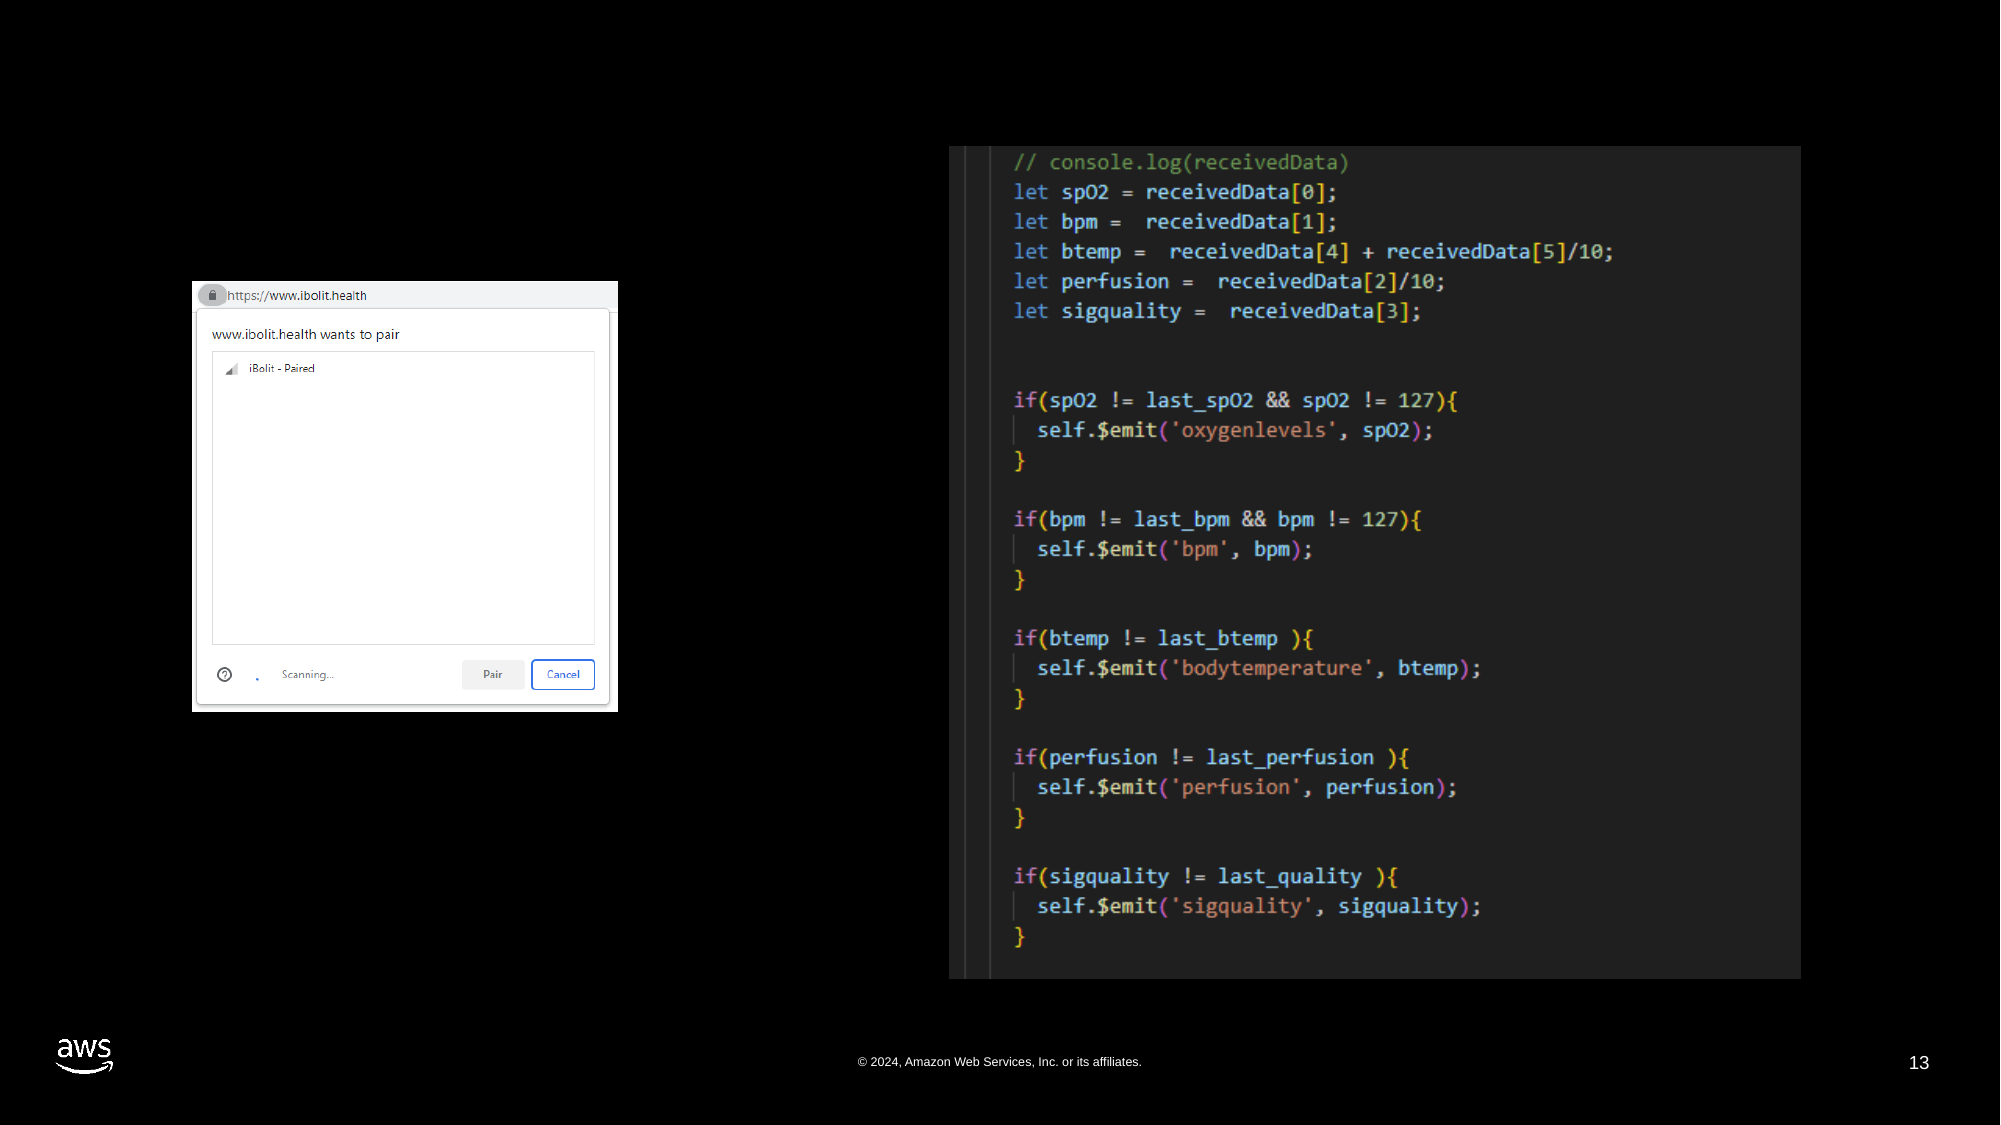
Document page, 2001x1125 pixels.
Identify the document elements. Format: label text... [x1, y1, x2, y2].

picture [192, 281, 618, 712]
slide_number 13 [1494, 1031, 1945, 1092]
footer © 2024, Amazon Web Services, Inc. or its affiliates. [662, 1031, 1338, 1092]
picture [55, 1039, 113, 1074]
picture [949, 146, 1801, 979]
